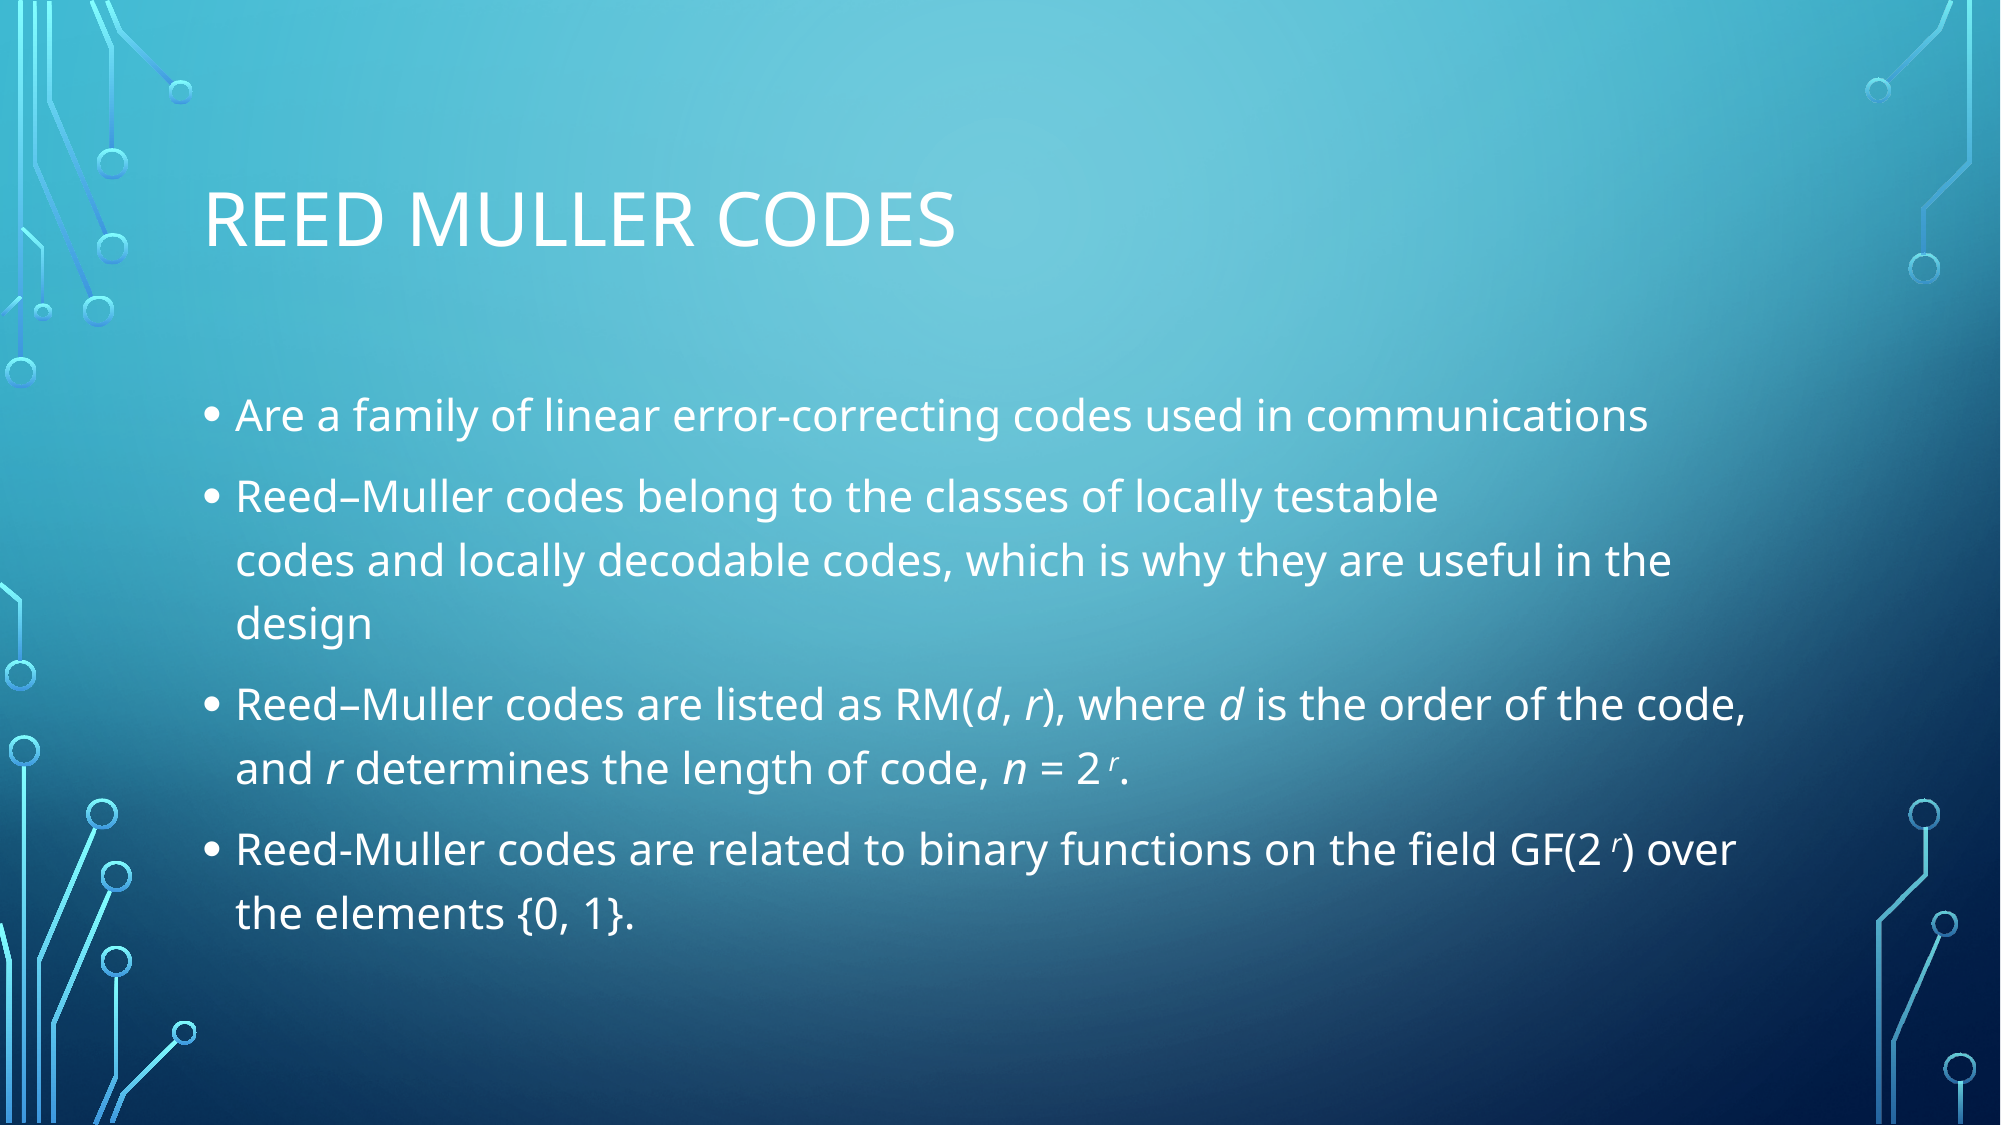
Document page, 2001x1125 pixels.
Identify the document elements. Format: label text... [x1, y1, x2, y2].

list Are a family of linear error-correcting codes used in communications Reed–Muller codes belong to the classes of locally testable codes and locally decodable codes, which is why they are useful in the design Reed–Muller codes are listed as RM(d, r), where d is the order of the code, and r determines the length of code, n = 2 r. Reed-Muller codes are related to binary functions on the field GF(2 r) over the elements {0, 1}. [187, 369, 1813, 950]
title Reed muller codes [187, 101, 1813, 344]
